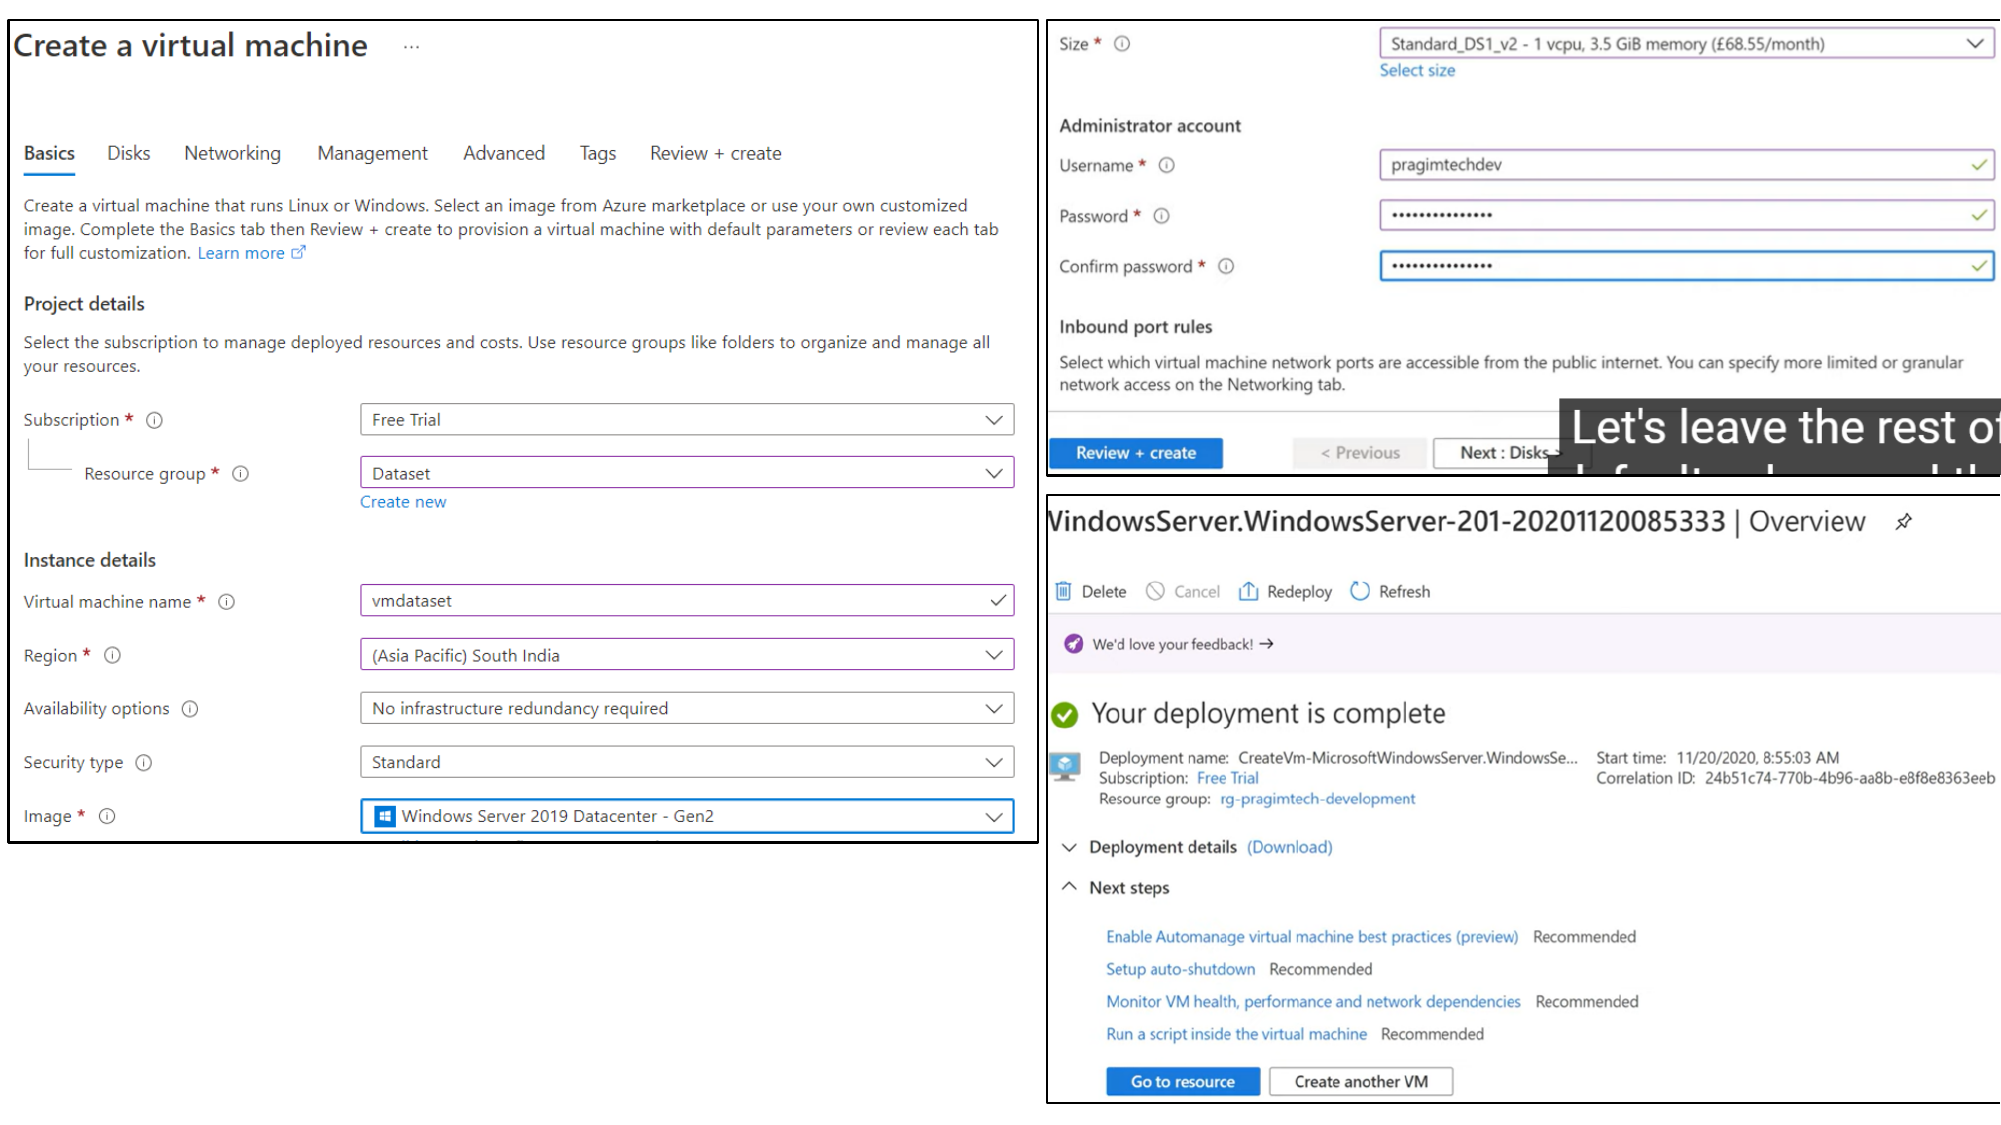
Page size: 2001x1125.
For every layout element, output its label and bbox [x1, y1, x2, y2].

picture [1048, 495, 2001, 1102]
picture [9, 21, 1037, 842]
picture [1048, 21, 2001, 475]
